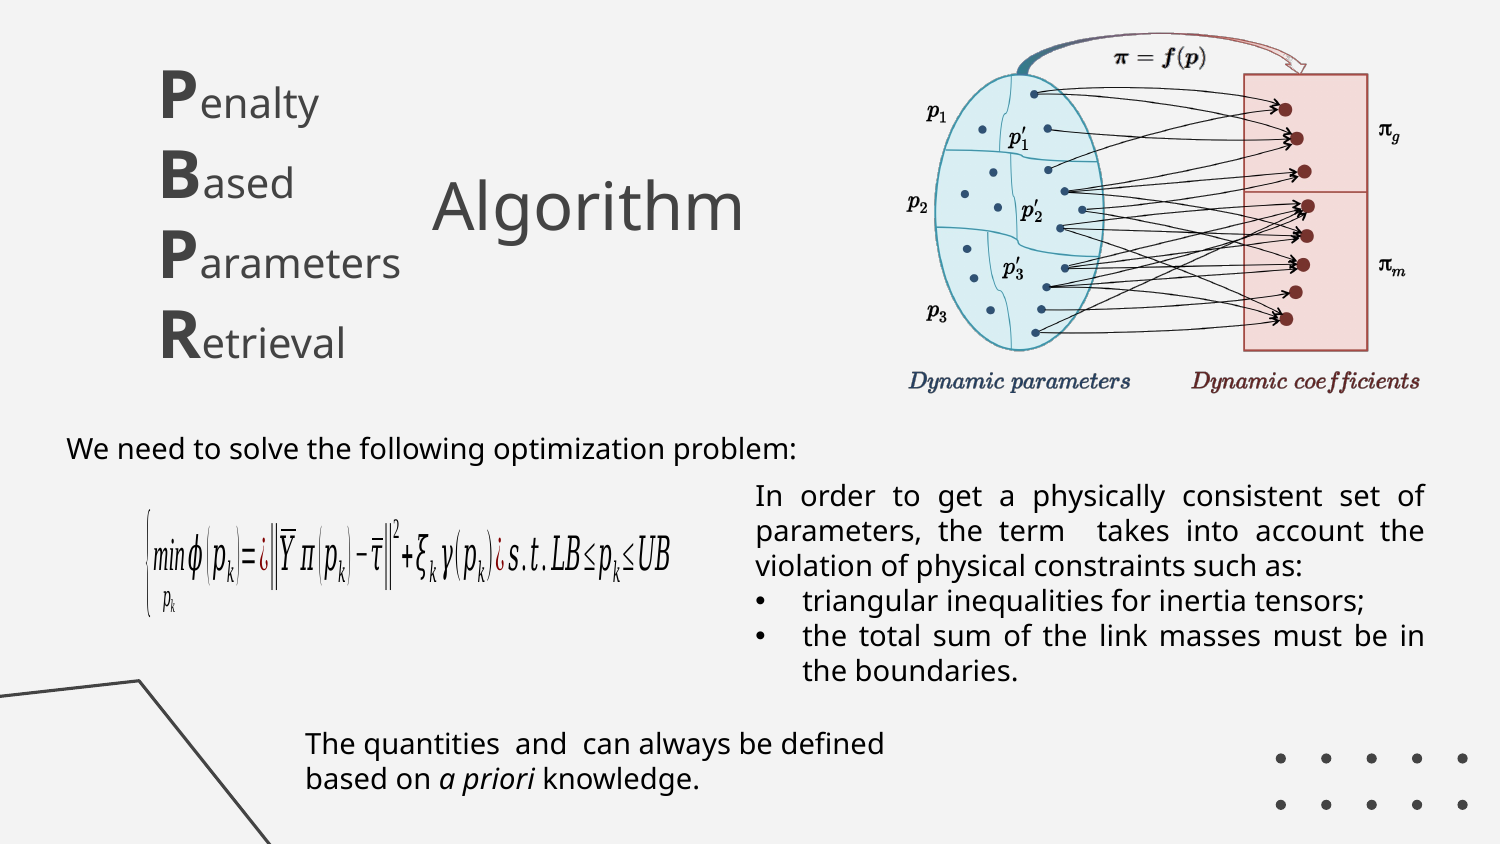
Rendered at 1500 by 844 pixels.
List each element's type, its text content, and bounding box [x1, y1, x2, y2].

text_box Penalty Based Parameters Retrieval [142, 37, 670, 378]
text_box [153, 266, 1358, 825]
picture [884, 18, 1441, 408]
text_box We need to solve the following optimization problem: [51, 423, 813, 474]
text_box Algorithm [417, 149, 879, 266]
